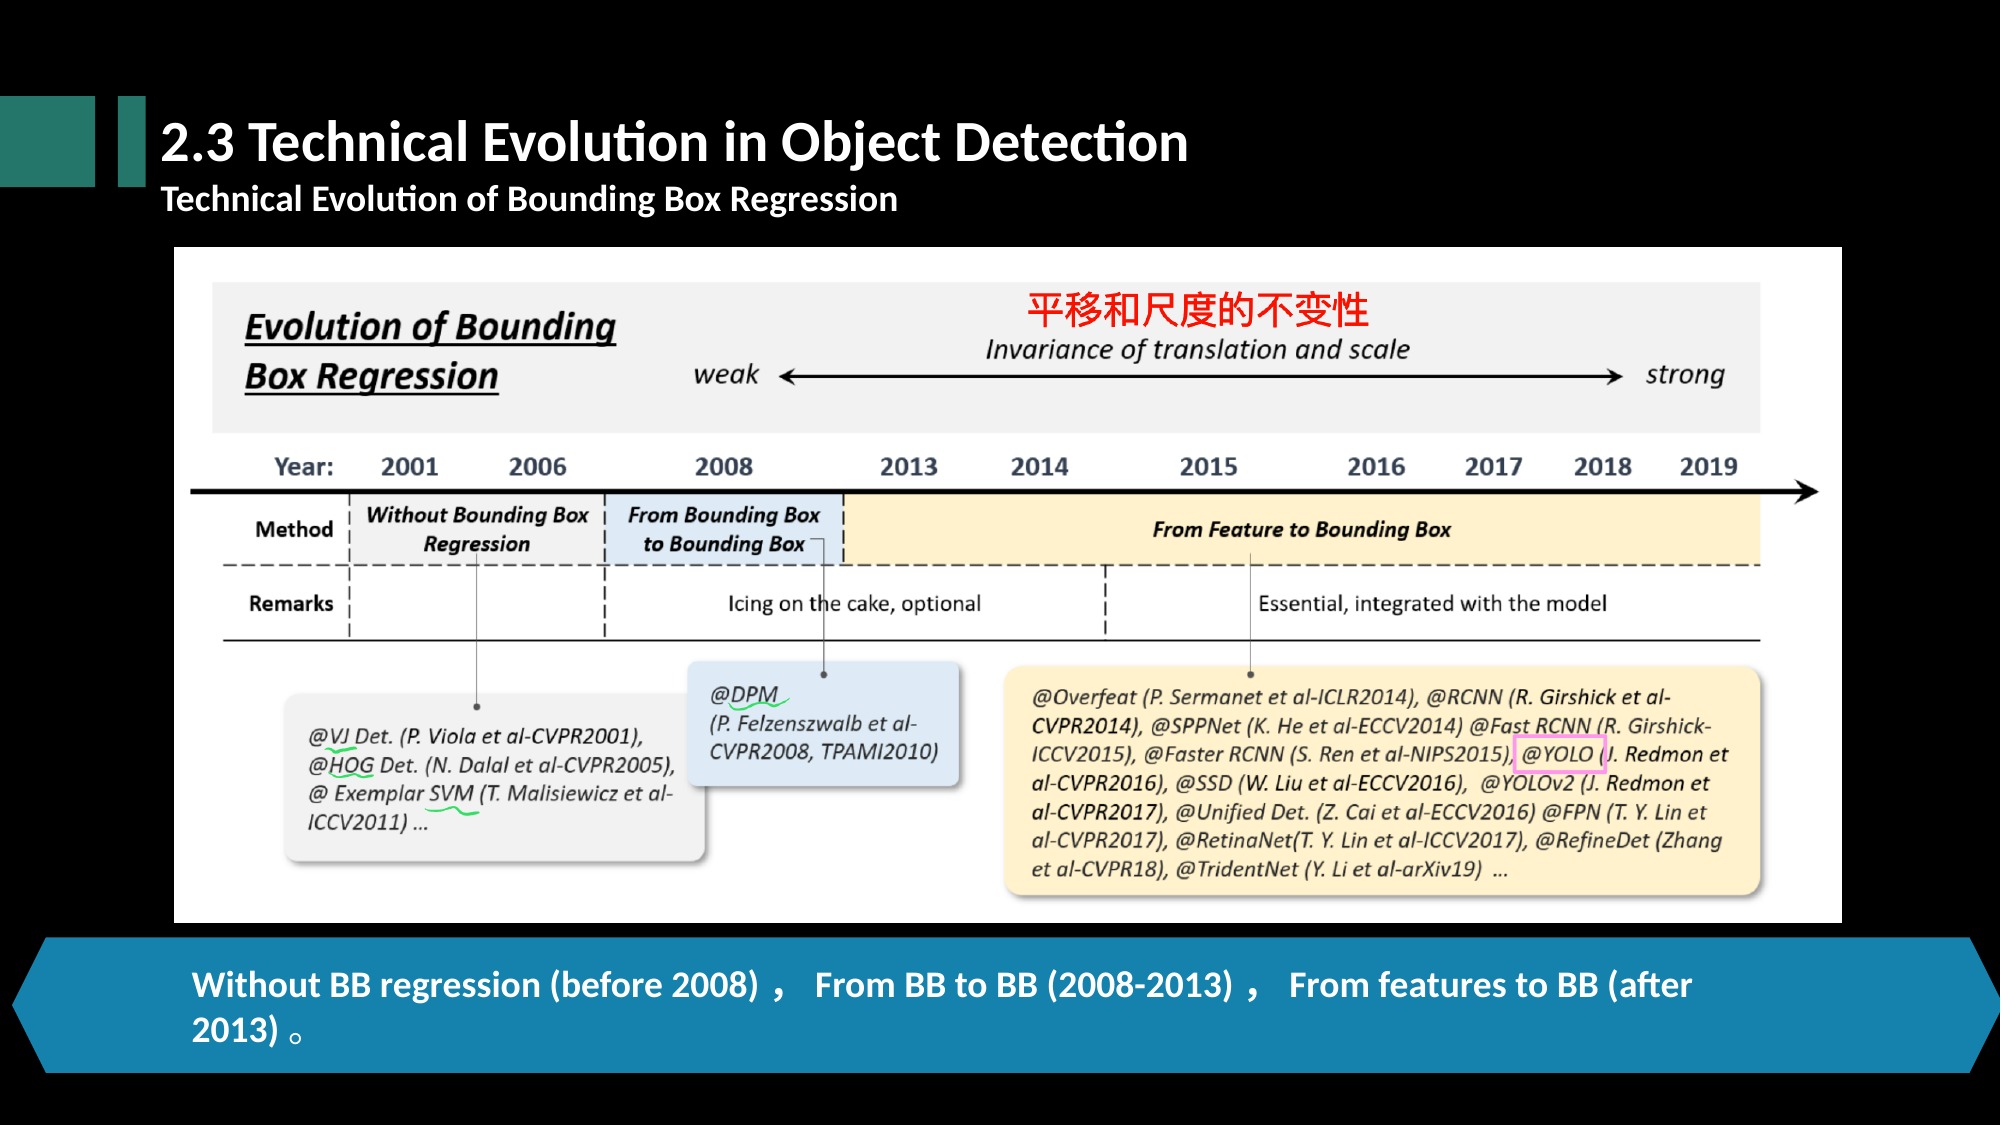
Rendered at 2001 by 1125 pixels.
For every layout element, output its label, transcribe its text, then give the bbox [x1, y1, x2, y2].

text_box [0, 95, 96, 188]
text_box Without BB regression (before 2008)，From BB to BB (2008-2013)，From features to BB (after 2013)。 [14, 939, 2000, 1071]
picture [174, 247, 1842, 923]
text_box [117, 95, 147, 188]
text_box 2.3 Technical Evolution in Object Detection Technical Evolution of Bounding Box Regression [145, 96, 1329, 279]
